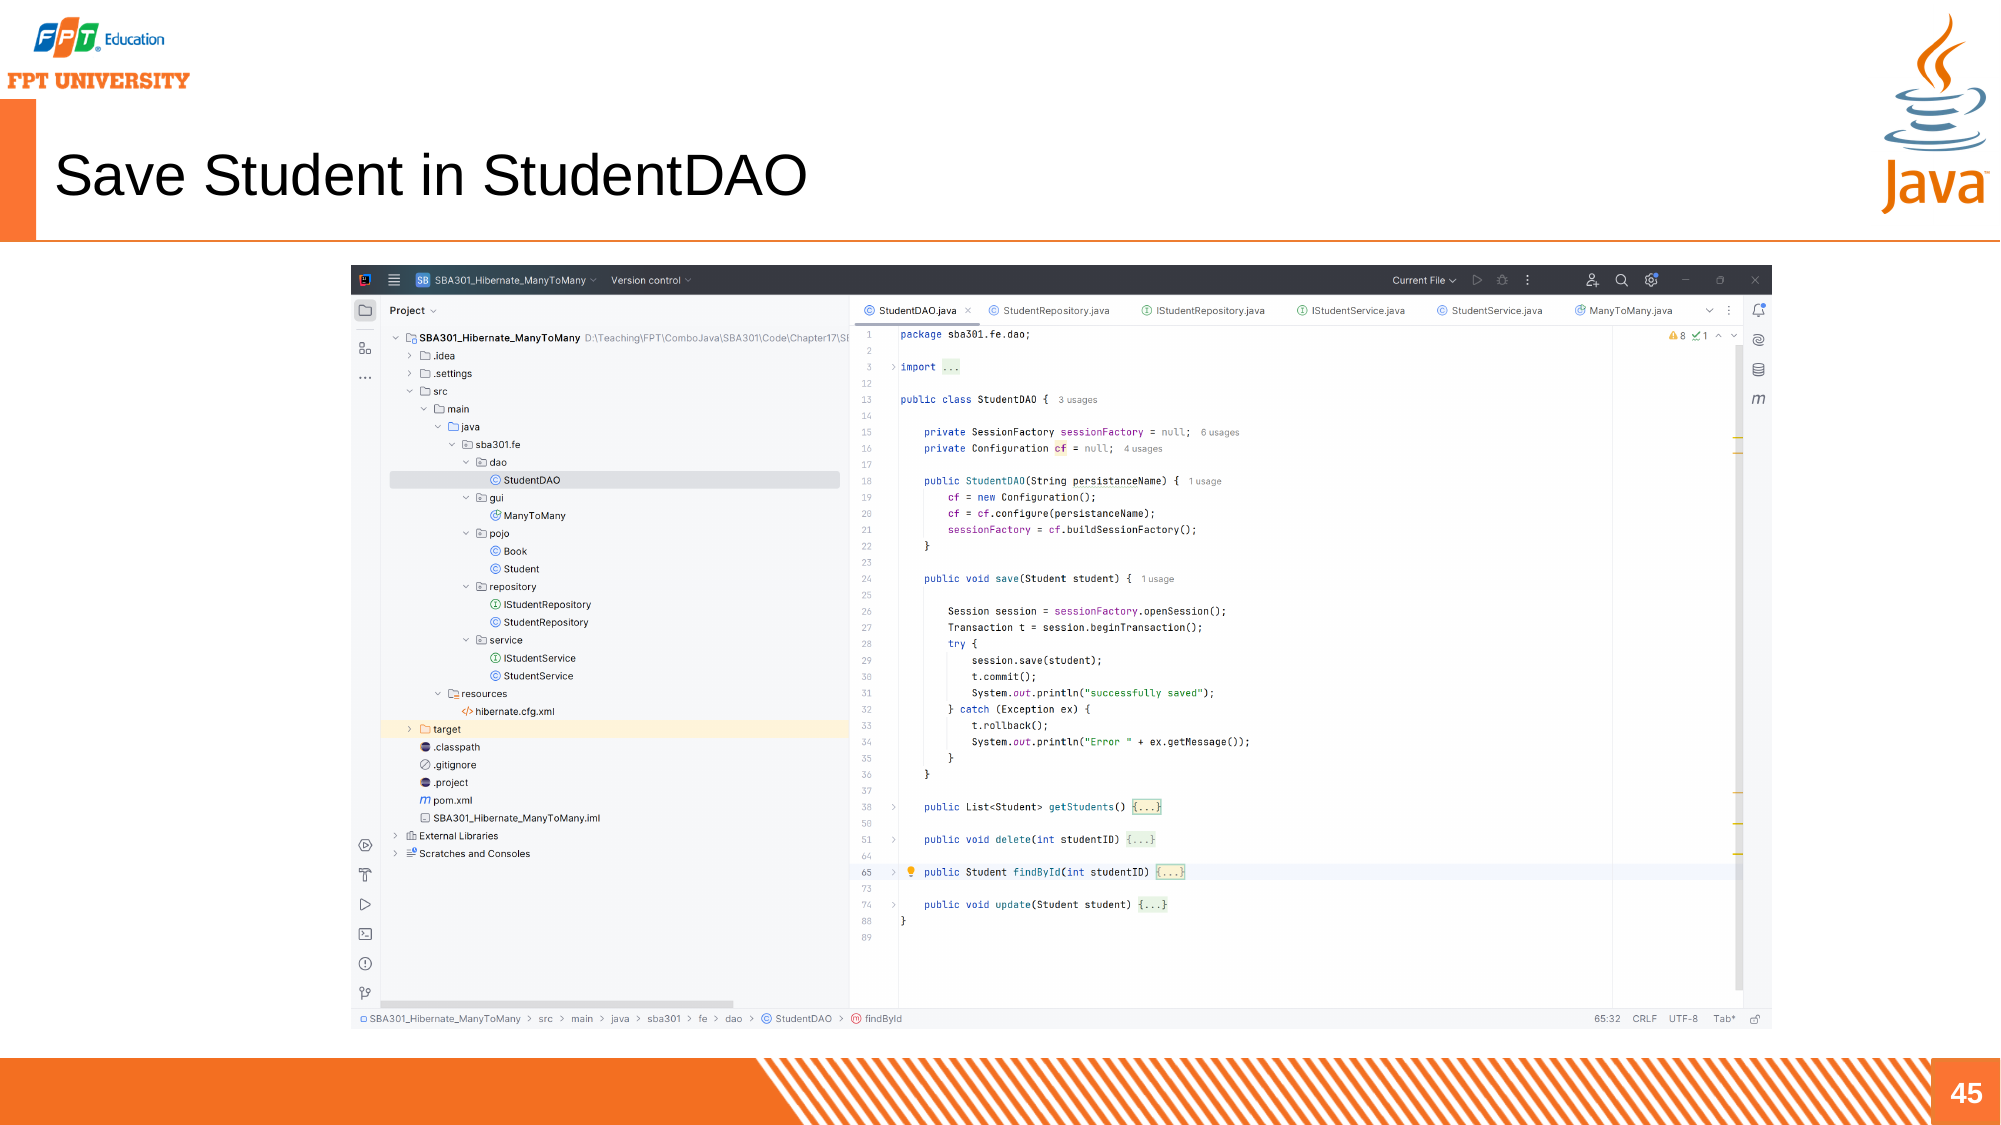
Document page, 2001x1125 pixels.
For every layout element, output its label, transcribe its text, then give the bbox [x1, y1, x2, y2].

slide_number 45 [1933, 1059, 2000, 1124]
picture [1868, 4, 2000, 226]
picture [0, 2, 197, 99]
picture [0, 1058, 1934, 1125]
picture [351, 265, 1772, 1030]
title Save Student in StudentDAO [39, 123, 1872, 230]
